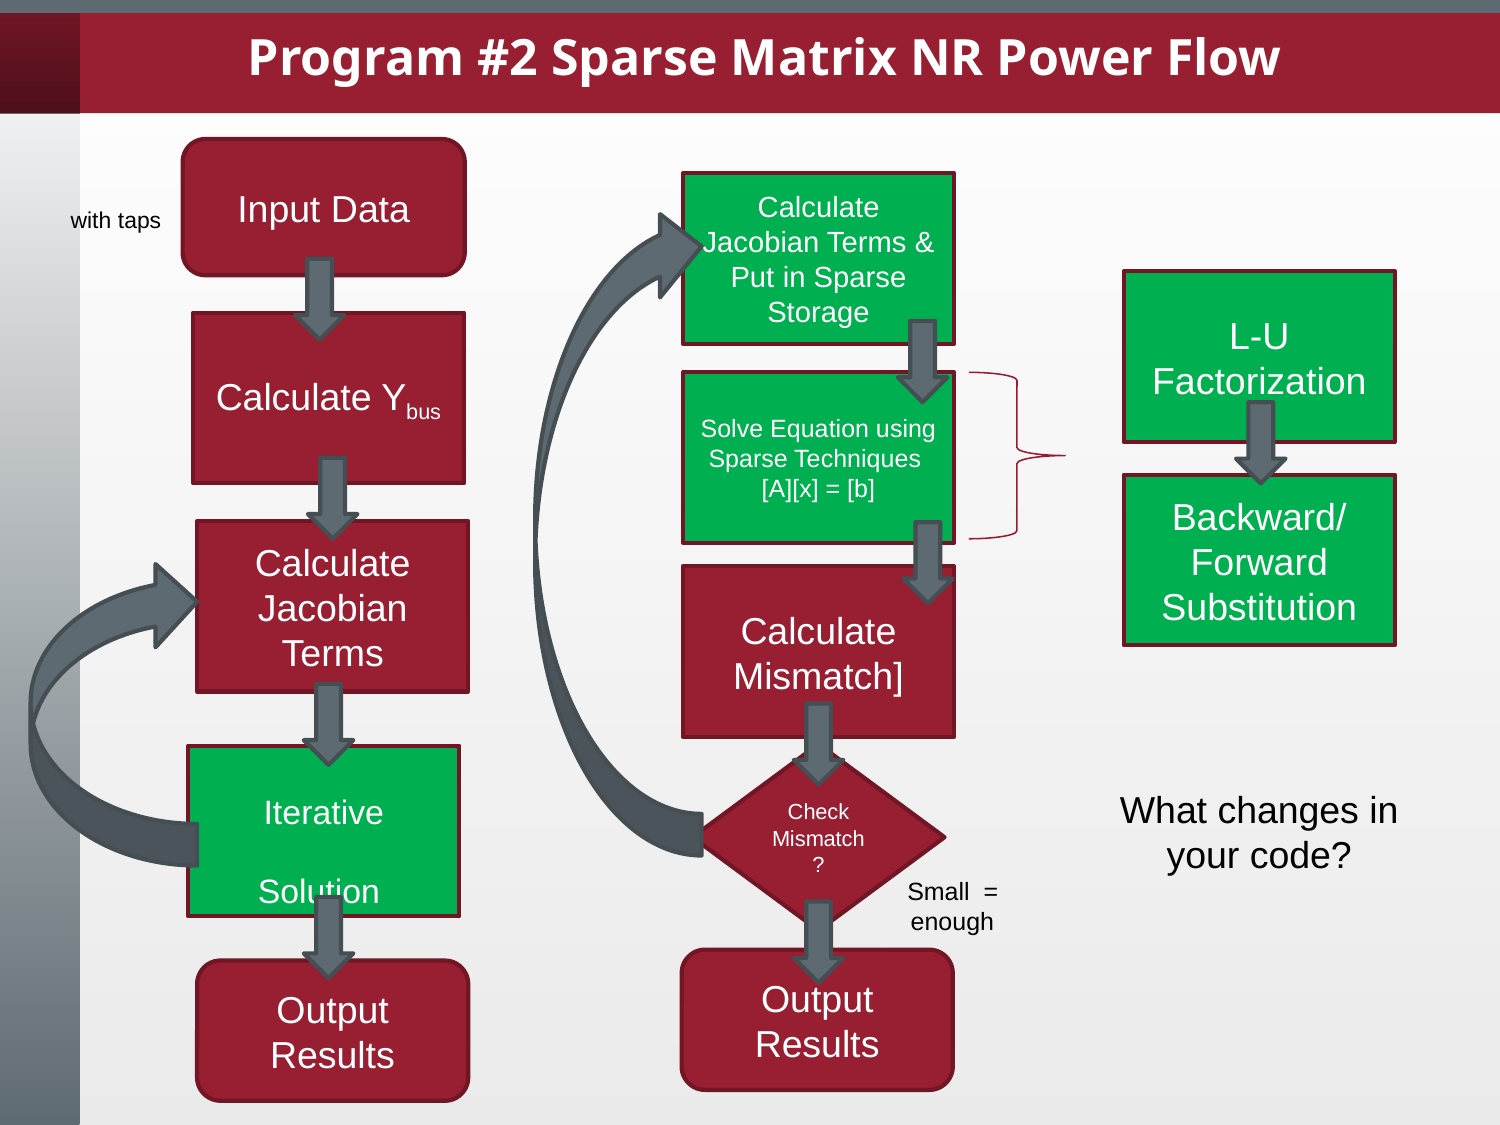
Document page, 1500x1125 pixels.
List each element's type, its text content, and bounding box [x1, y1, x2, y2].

text_box L-U Factorization [1122, 269, 1397, 444]
text_box [301, 681, 356, 767]
text_box Output Results [679, 947, 955, 1093]
text_box [791, 701, 846, 787]
text_box What changes in your code? [1088, 778, 1430, 883]
text_box Input Data [180, 136, 467, 278]
text_box [968, 371, 1066, 540]
text_box [791, 899, 846, 985]
text_box Backward/ Forward Substitution [1122, 473, 1397, 647]
text_box with taps [55, 198, 271, 241]
text_box Iterative Solution [186, 744, 461, 918]
text_box Small = enough [873, 868, 1032, 944]
text_box [1234, 400, 1288, 486]
text_box [305, 455, 360, 541]
text_box [292, 256, 347, 342]
text_box Calculate Jacobian Terms & Put in Sparse Storage [681, 171, 956, 346]
text_box Solve Equation using Sparse Techniques [A][x] = [b] [681, 370, 956, 545]
text_box Calculate Mismatch] [681, 564, 956, 739]
text_box [533, 212, 704, 858]
text_box [301, 894, 356, 981]
text_box [895, 318, 950, 405]
title Program #2 Sparse Matrix NR Power Flow [53, 24, 1477, 94]
text_box Calculate Ybus [191, 311, 466, 485]
text_box [901, 520, 955, 606]
text_box Output Results [194, 958, 471, 1103]
text_box Check Mismatch? [704, 761, 947, 923]
text_box Calculate Jacobian Terms [195, 519, 470, 694]
text_box [28, 562, 200, 868]
